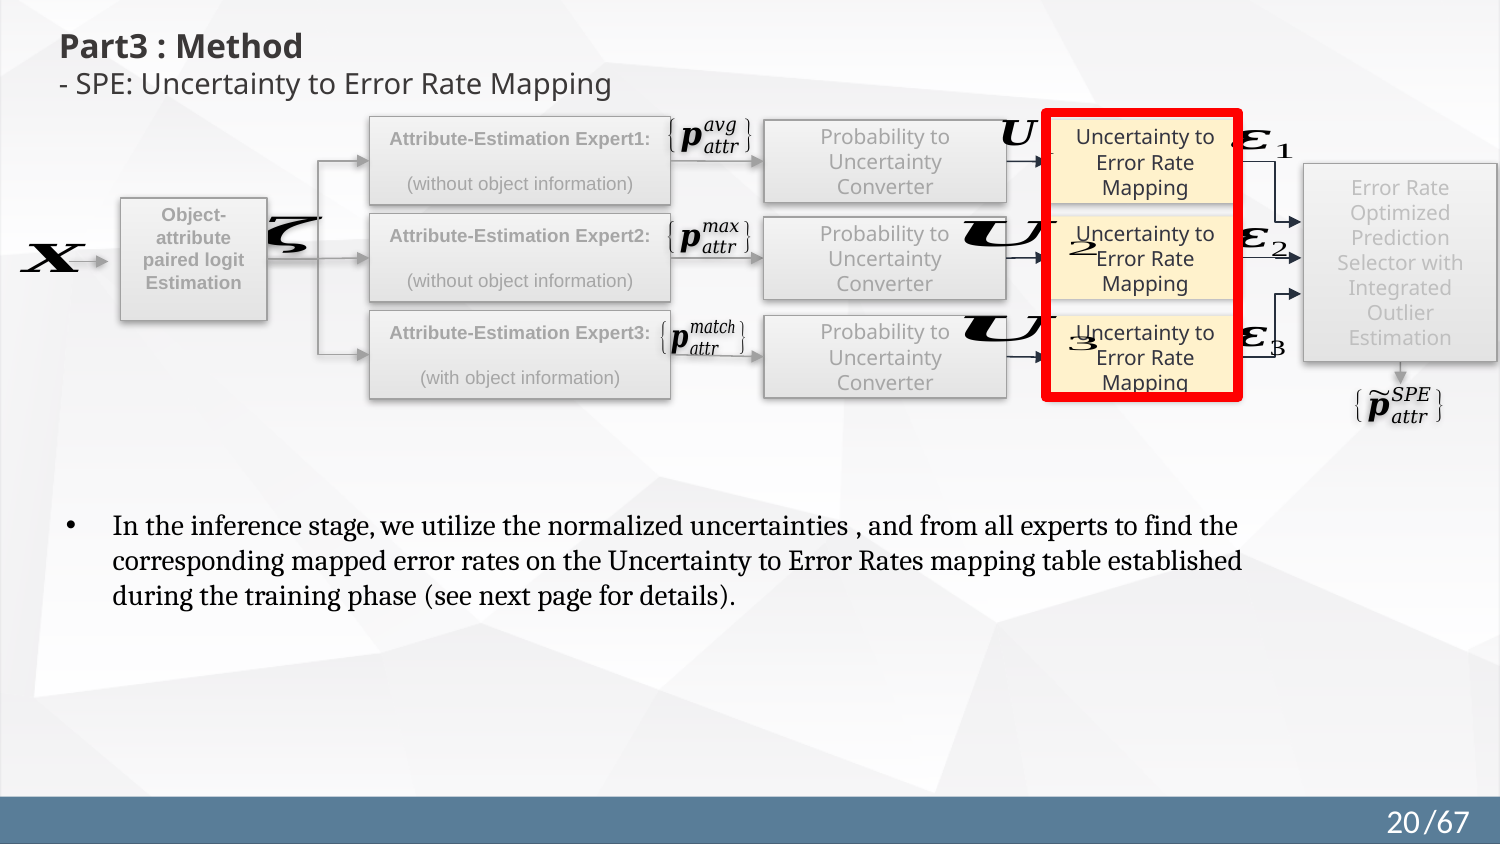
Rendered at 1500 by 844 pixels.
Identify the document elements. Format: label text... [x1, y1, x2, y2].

text_box Probability to Uncertainty Converter [763, 315, 1007, 399]
text_box [1044, 111, 1240, 399]
text_box Error Rate Optimized Prediction Selector with Integrated Outlier Estimation [1303, 163, 1498, 362]
text_box Probability to Uncertainty Converter [763, 216, 1007, 300]
picture [0, 0, 1500, 796]
footer /67 [1435, 798, 1498, 844]
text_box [1242, 293, 1302, 358]
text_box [266, 267, 370, 355]
text_box Part3 : Method - SPE: Uncertainty to Error Rate Mapping [43, 17, 1286, 108]
text_box Probability to Uncertainty Converter [763, 119, 1007, 203]
slide_number 20 [1097, 798, 1435, 844]
table_header SPEPOE [266, 260, 369, 266]
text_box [266, 160, 370, 257]
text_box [1242, 161, 1302, 223]
